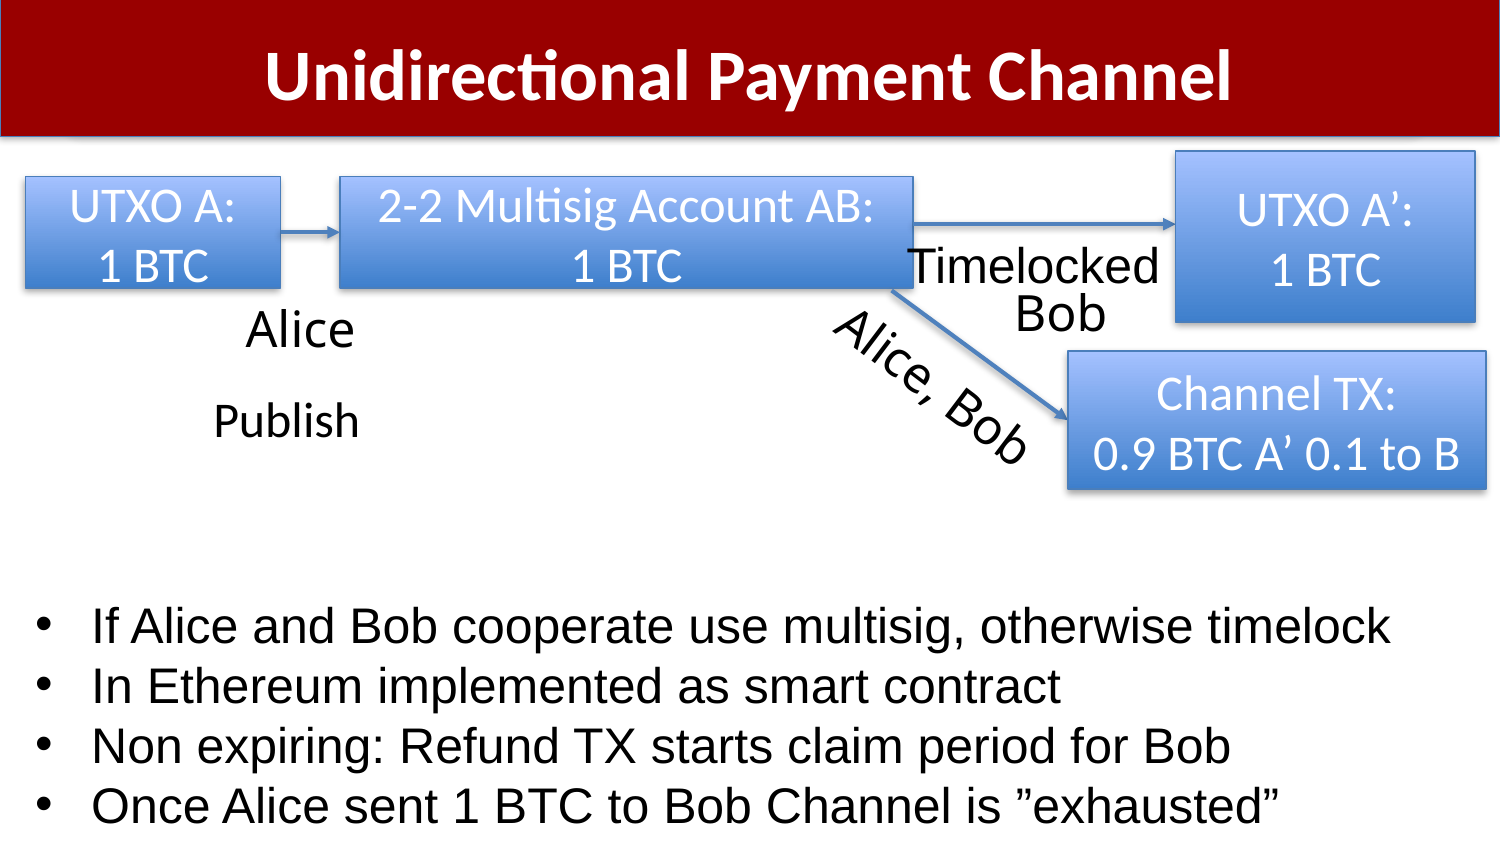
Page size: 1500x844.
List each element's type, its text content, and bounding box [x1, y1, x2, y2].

text_box Alice, Bob [934, 430, 1102, 523]
text_box 2-2 Multisig Account AB: 1 BTC [339, 176, 914, 289]
text_box Alice, Bob [810, 276, 886, 394]
title Unidirectional Payment Channel [75, 20, 1425, 123]
text_box UTXO A: 1 BTC [25, 176, 281, 289]
text_box Channel TX: 0.9 BTC A’ 0.1 to B [1067, 350, 1487, 490]
text_box Publish [198, 379, 422, 455]
text_box Alice [230, 290, 477, 366]
text_box UTXO A’: 1 BTC [1175, 150, 1476, 323]
text_box Timelocked [891, 226, 1191, 288]
text_box If Alice and Bob cooperate use multisig, otherwise timelock In Ethereum implemented as smart contract Non expiring: Refund TX starts claim period for Bob Once Alice sent 1 BTC to Bob Channel is ”exhausted” [20, 586, 1480, 841]
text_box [891, 290, 1069, 421]
text_box Bob [999, 273, 1245, 349]
